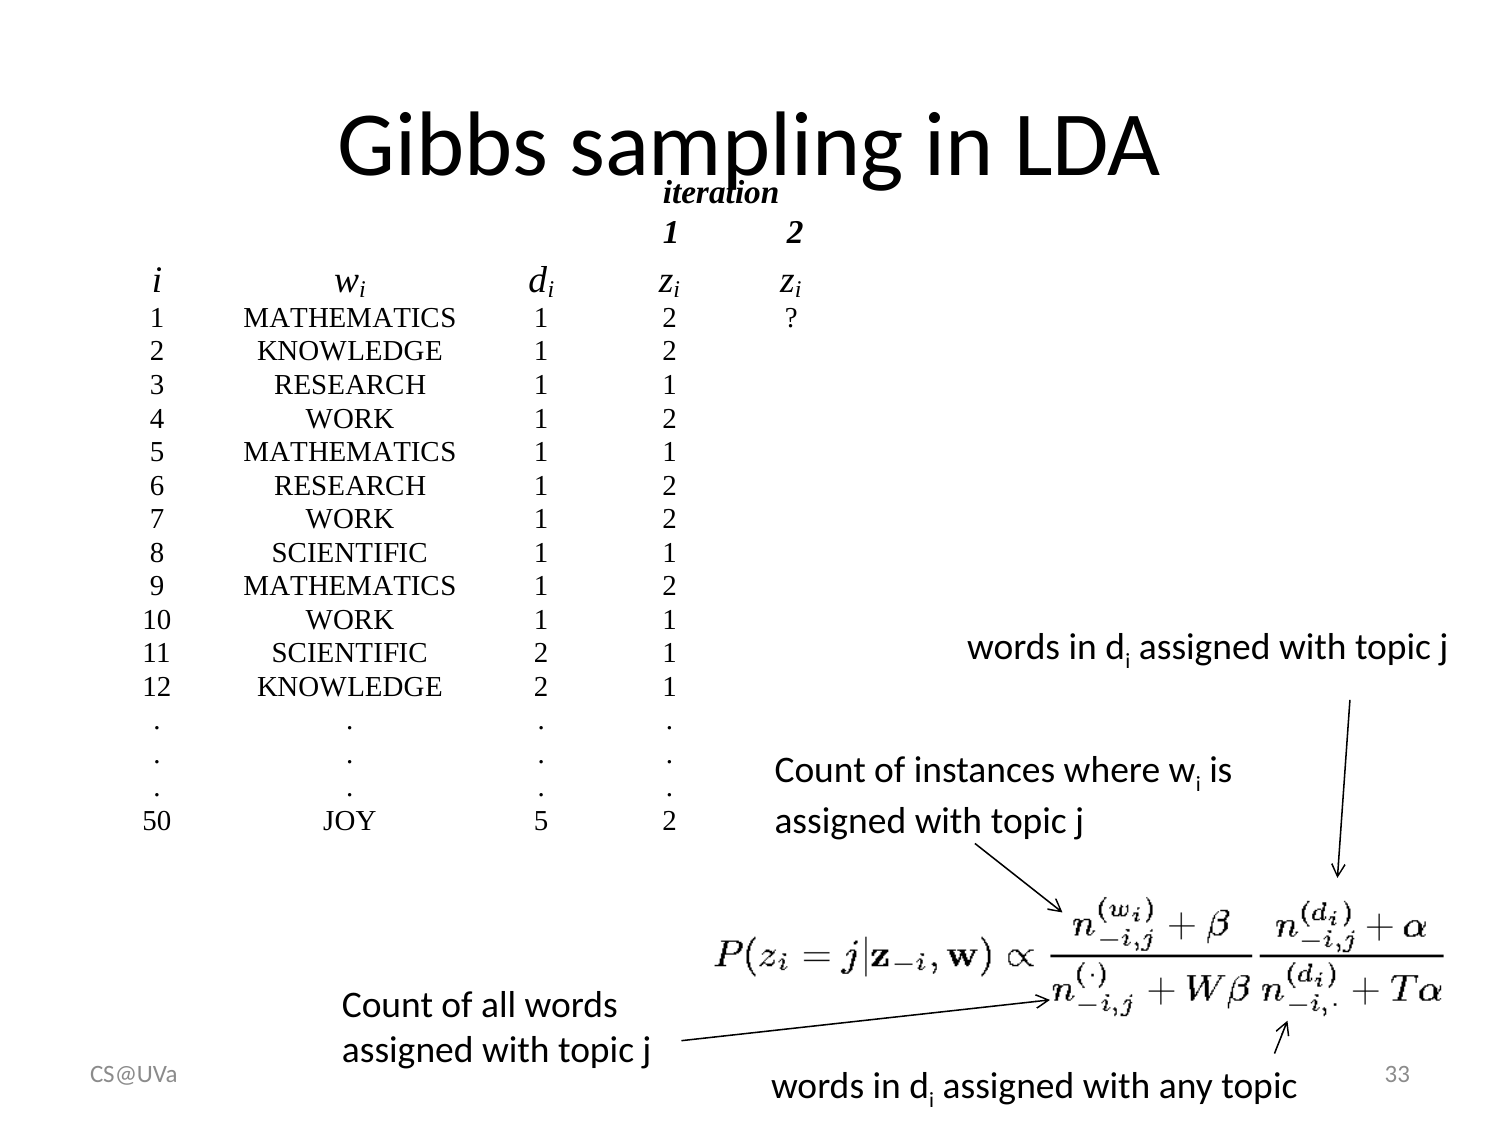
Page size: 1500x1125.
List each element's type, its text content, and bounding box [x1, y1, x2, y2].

text_box iteration 1 2 [648, 162, 819, 256]
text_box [71, 258, 1260, 1097]
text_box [312, 737, 750, 1079]
title Gibbs sampling in LDA [75, 45, 1425, 233]
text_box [755, 614, 1488, 1125]
